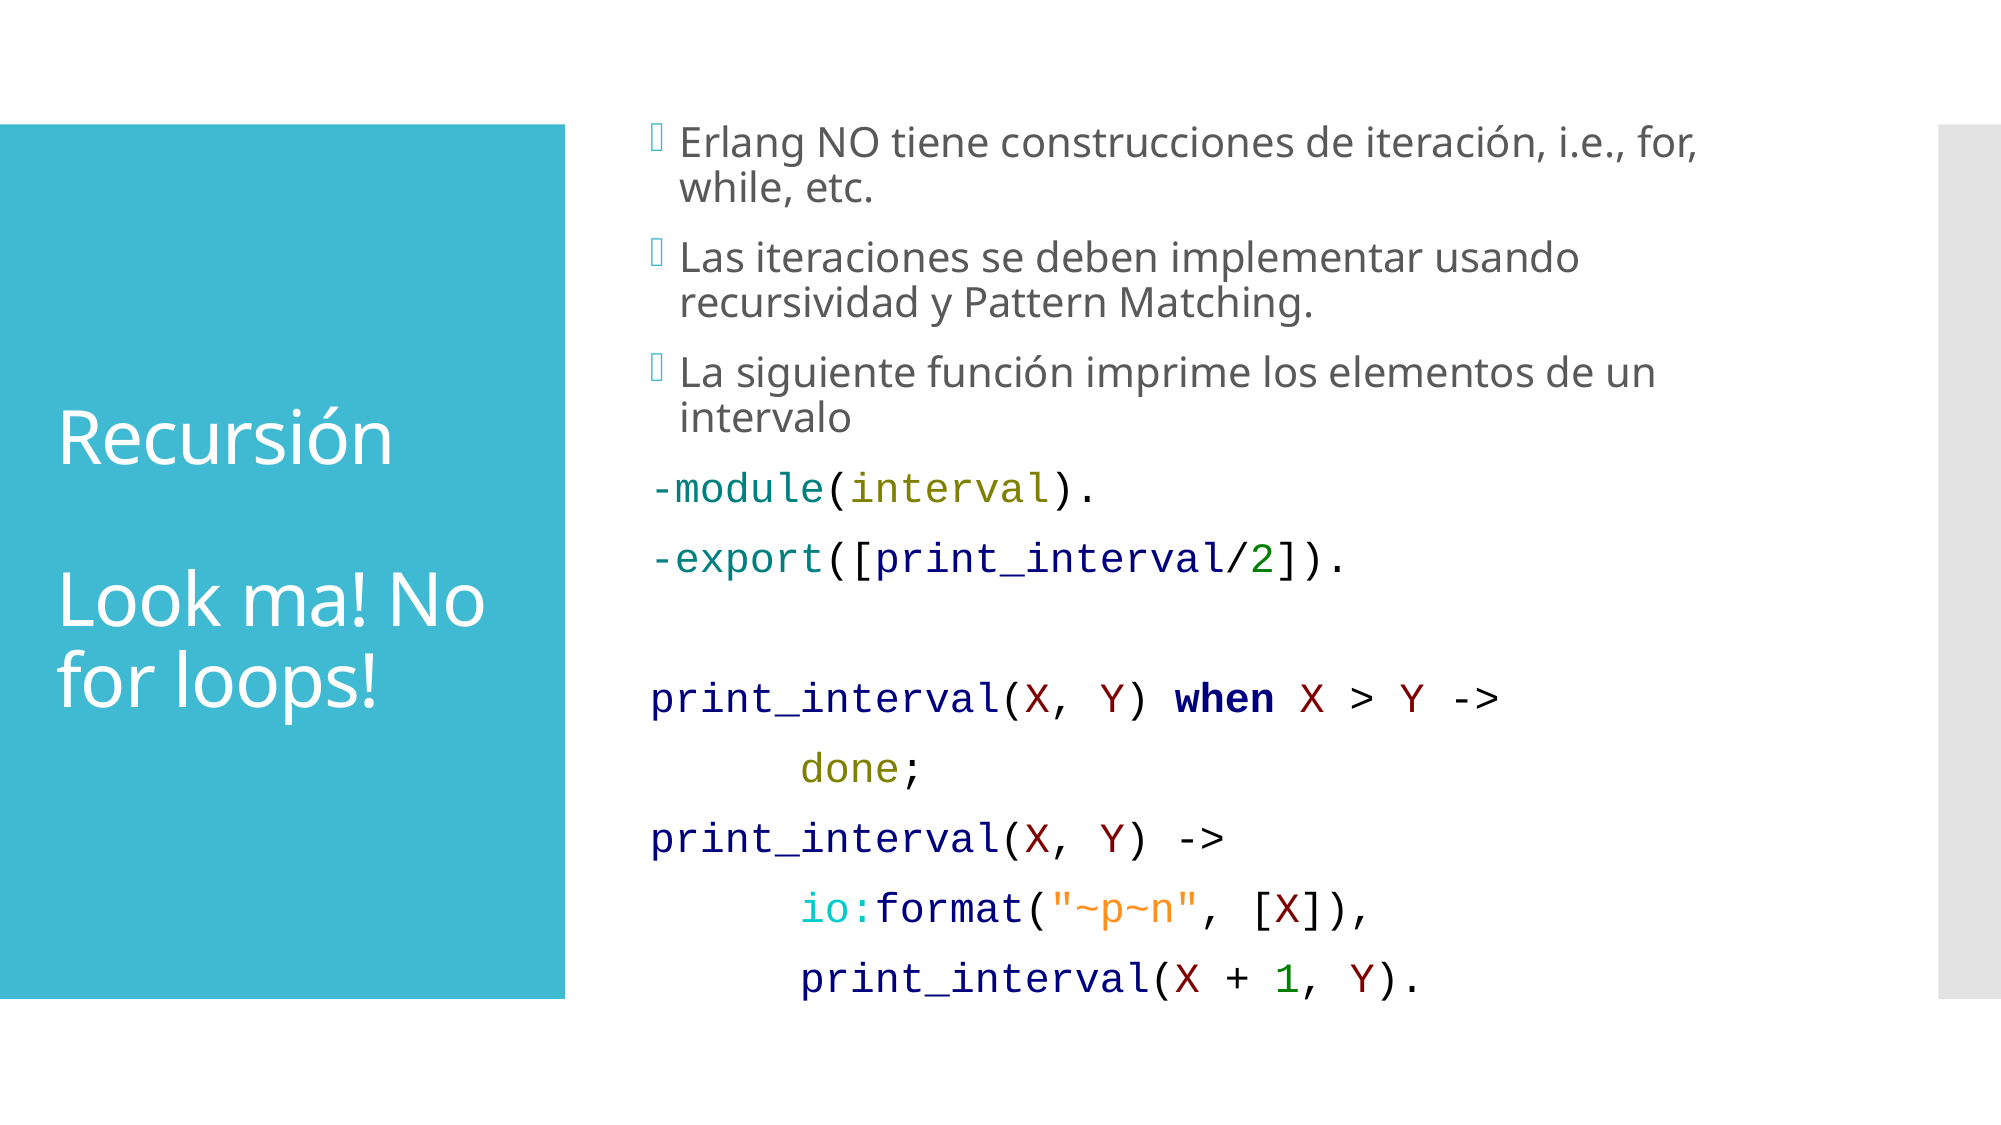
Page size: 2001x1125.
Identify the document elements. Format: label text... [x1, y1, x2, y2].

title Recursión Look ma! No for loops! [41, 184, 525, 940]
list Erlang NO tiene construcciones de iteración, i.e., for, while, etc. Las iteraciones se deben implementar usando recursividad y Pattern Matching. La siguiente función imprime los elementos de un intervalo -module(interval). -export([print_interval/2]). print_interval(X, Y) when X > Y -> done; print_interval(X, Y) -> io:format("~p~n", [X]), print_interval(X + 1, Y). [634, 141, 1835, 982]
